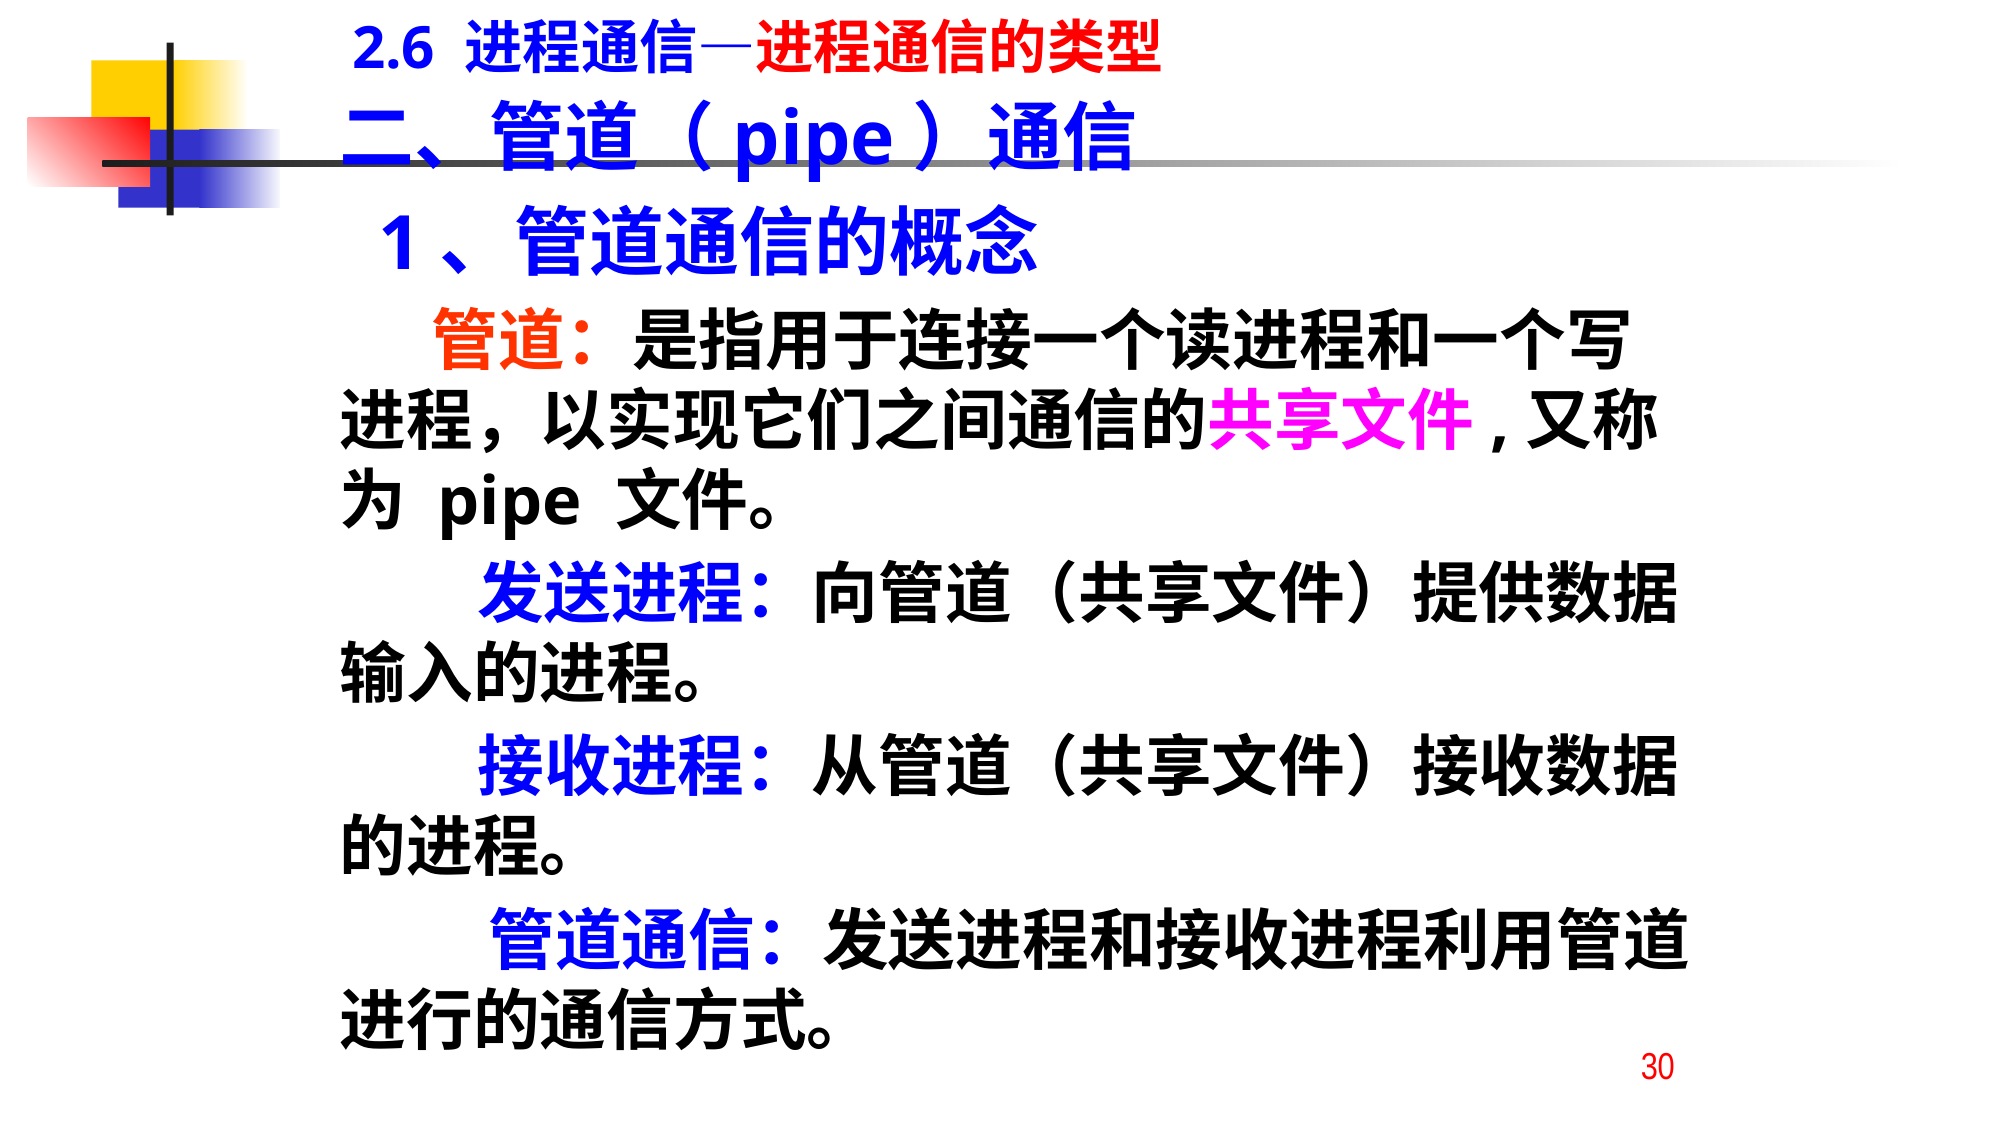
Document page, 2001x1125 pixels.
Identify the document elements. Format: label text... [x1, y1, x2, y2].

text_box 2.6 进程通信—进程通信的类型 [337, 0, 1588, 88]
text_box 30 [1626, 1034, 1721, 1094]
text_box 二、管道（pipe）通信 1、管道通信的概念 管道：是指用于连接一个读进程和一个写进程，以实现它们之间通信的共享文件,又称为 pipe 文件。 发送进程：向管道（共享文件）提供数据输入的进程。 接收进程：从管道（共享文件）接收数据的进程。 管道通信：发送进程和接收进程利用管道进行的通信方式。 [324, 81, 1715, 1065]
